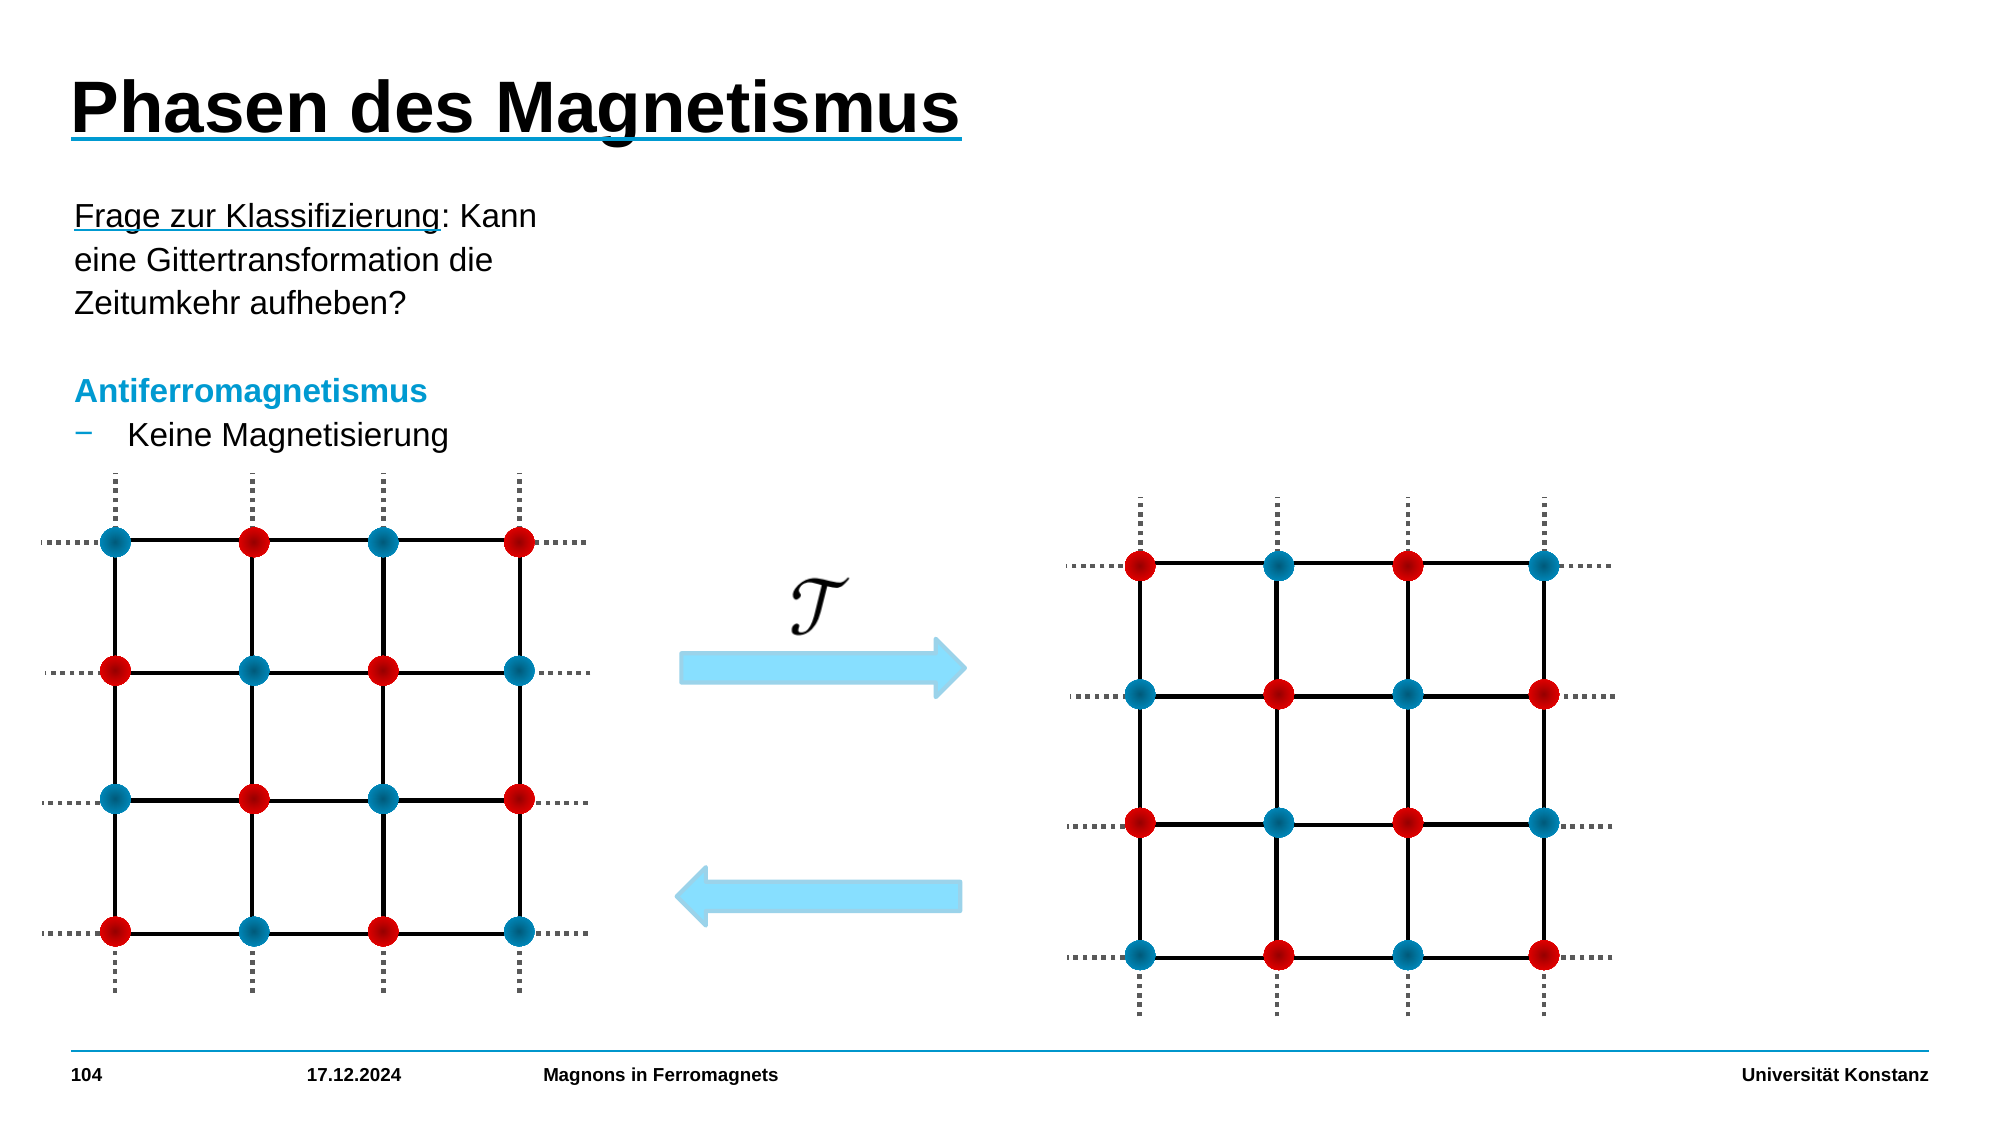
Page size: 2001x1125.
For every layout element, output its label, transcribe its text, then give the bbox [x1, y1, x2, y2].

footer Magnons in Ferromagnets [543, 1058, 1489, 1094]
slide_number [306, 1058, 512, 1094]
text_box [40, 472, 591, 993]
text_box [1065, 496, 1616, 1017]
text_box [679, 636, 967, 700]
title Phasen des Magnetismus [70, 66, 1457, 182]
text_box [674, 865, 963, 928]
list Frage zur Klassifizierung: Kann eine Gittertransformation die Zeitumkehr aufheben? Antiferromagnetismus Keine Magnetisierung [74, 189, 598, 946]
picture [779, 558, 858, 645]
slide_number 104 [70, 1058, 276, 1094]
